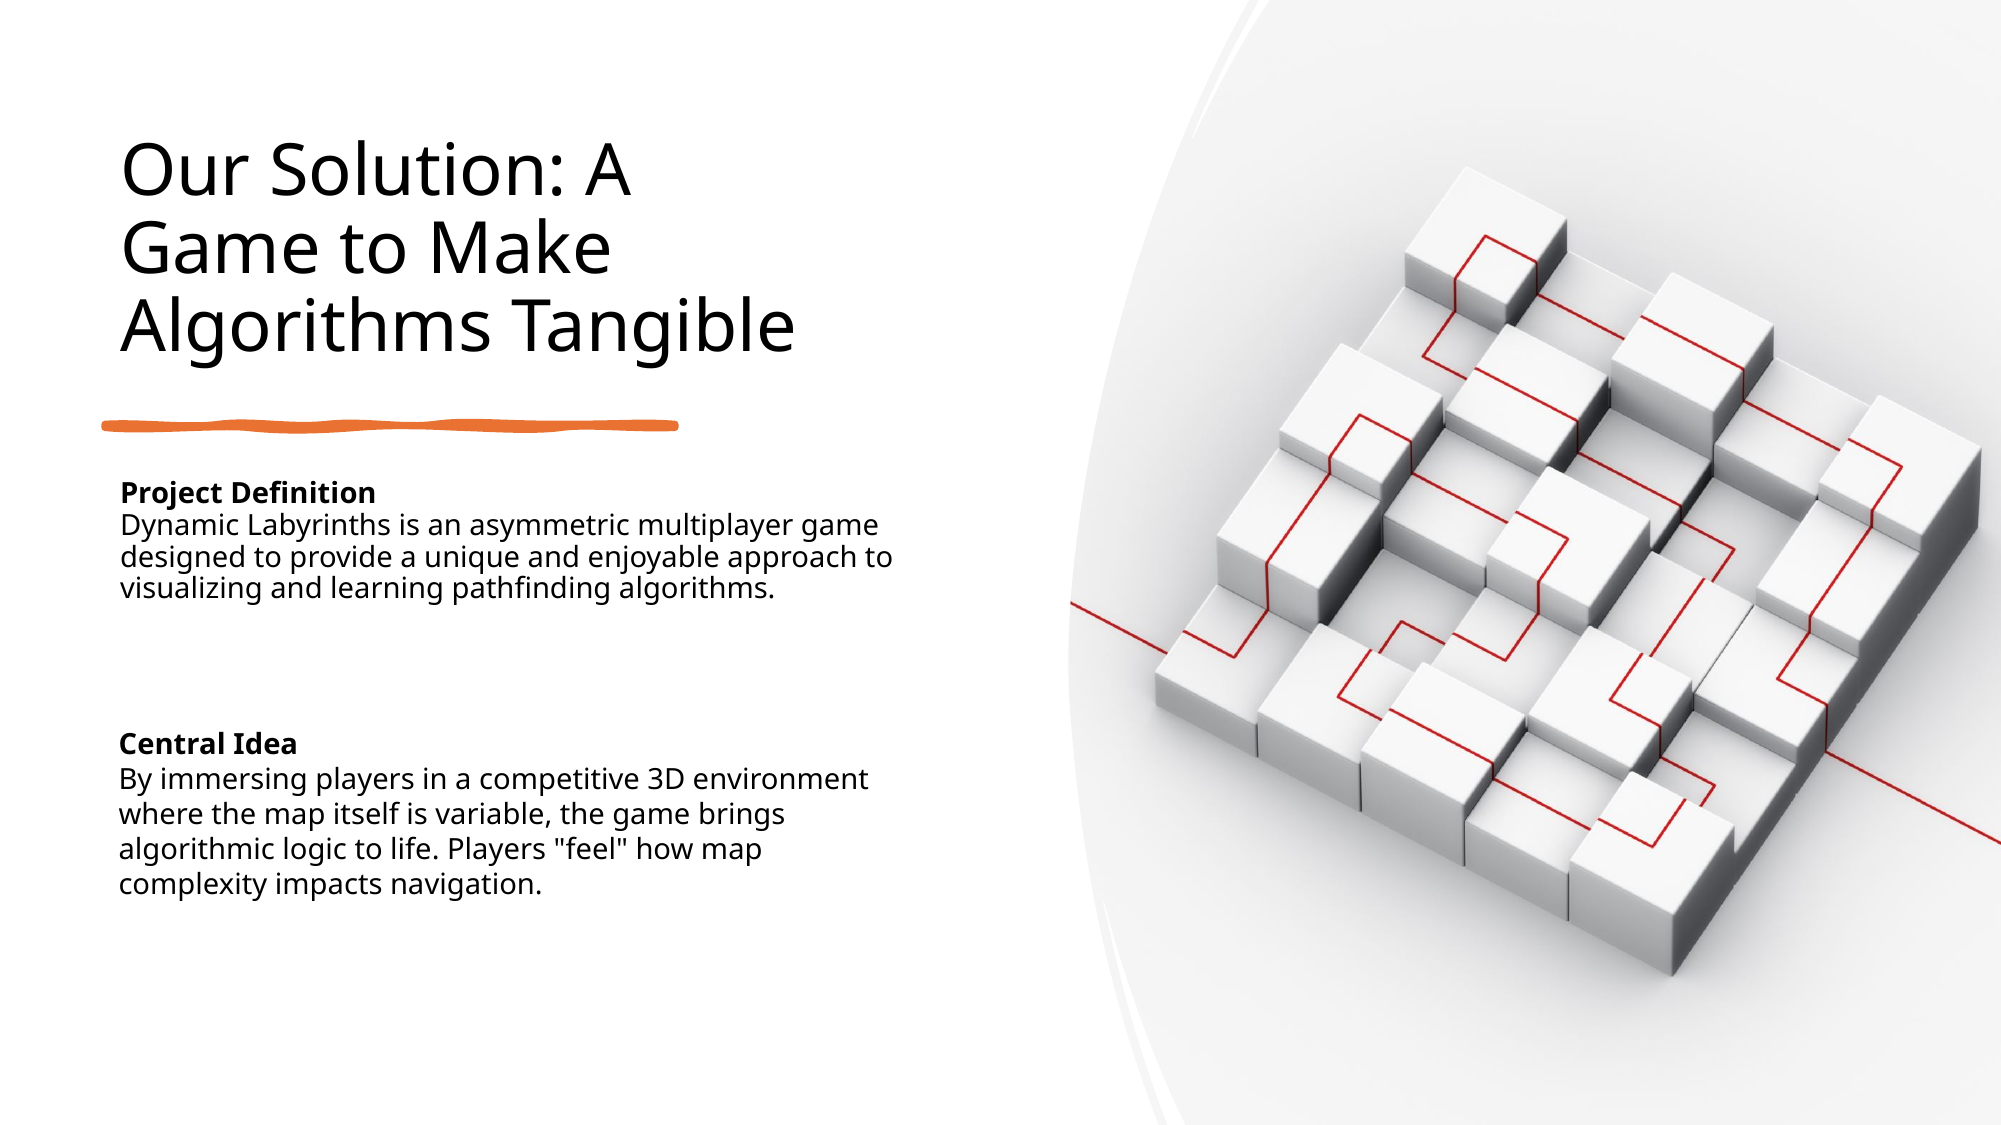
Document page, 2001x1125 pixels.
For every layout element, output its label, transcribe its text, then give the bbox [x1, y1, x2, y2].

list Project Definition Dynamic Labyrinths is an asymmetric multiplayer game designed to provide a unique and enjoyable approach to visualizing and learning pathfinding algorithms. [105, 471, 932, 719]
picture [1067, 0, 2001, 1125]
text_box [103, 420, 677, 432]
text_box Central Idea By immersing players in a competitive 3D environment where the map itself is variable, the game brings algorithmic logic to life. Players "feel" how map complexity impacts navigation. [103, 718, 931, 943]
text_box [0, 0, 1067, 1125]
title Our Solution: A Game to Make Algorithms Tangible [105, 53, 822, 375]
